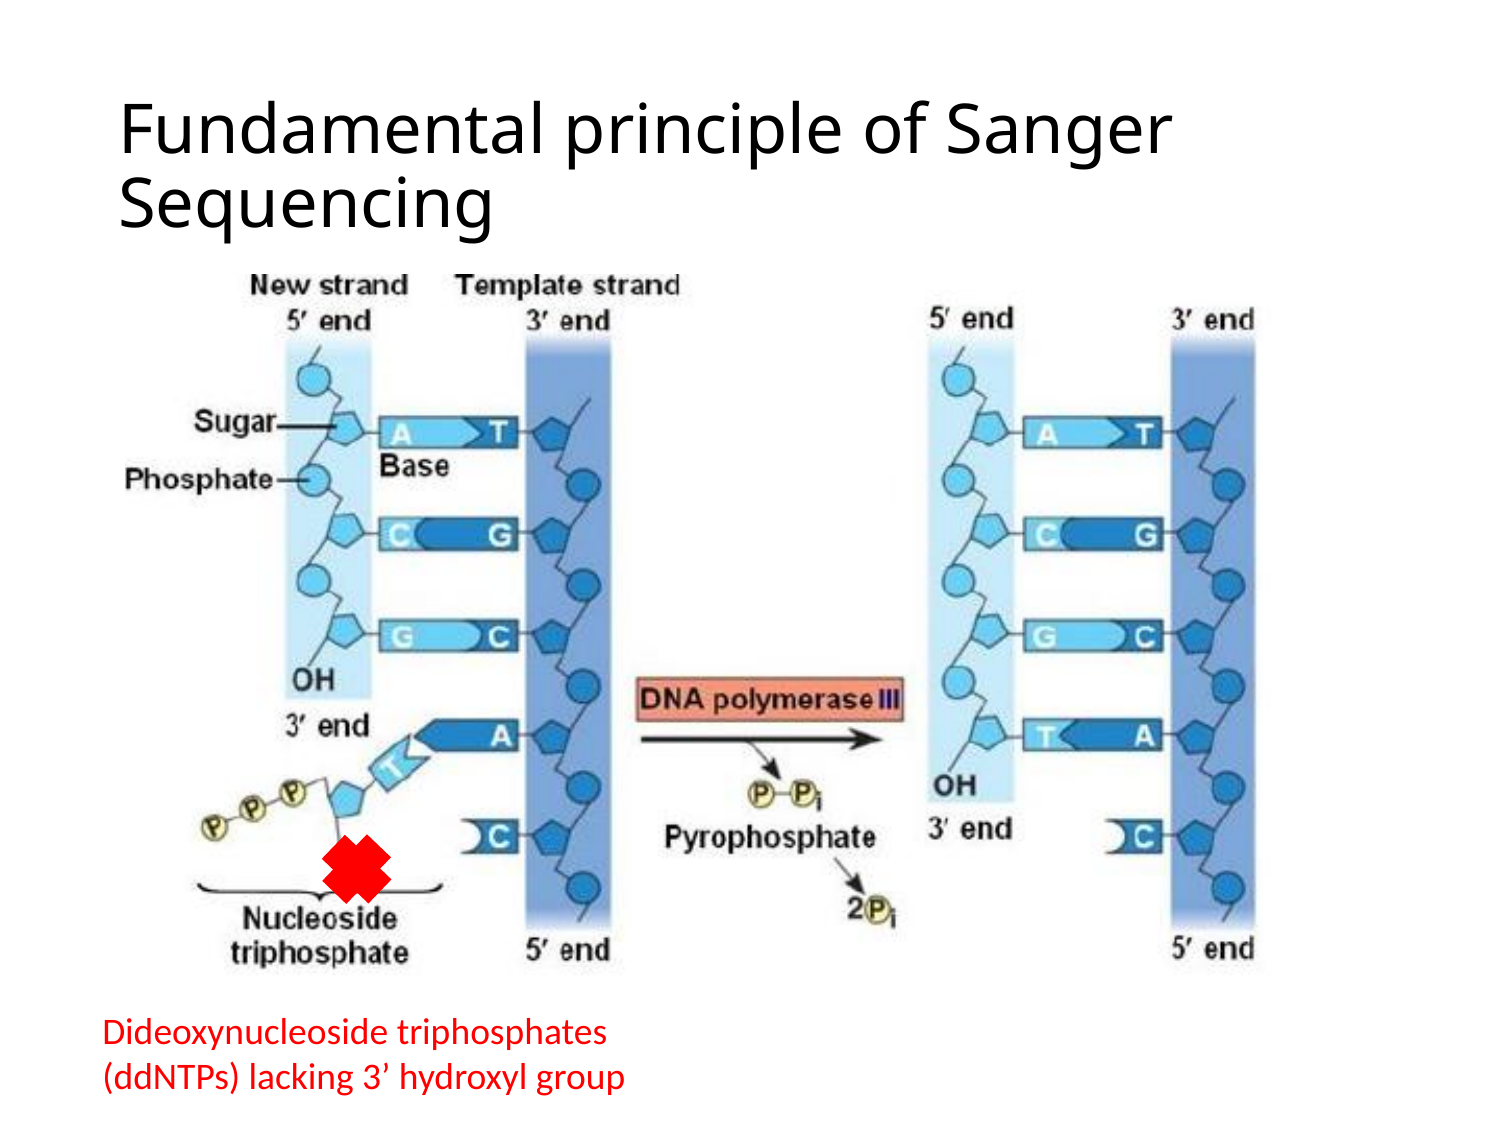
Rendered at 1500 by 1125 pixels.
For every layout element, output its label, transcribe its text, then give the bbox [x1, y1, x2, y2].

text_box Dideoxynucleoside triphosphates (ddNTPs) lacking 3’ hydroxyl group [87, 999, 688, 1105]
title Fundamental principle of Sanger Sequencing [103, 59, 1397, 278]
picture [124, 274, 1271, 986]
